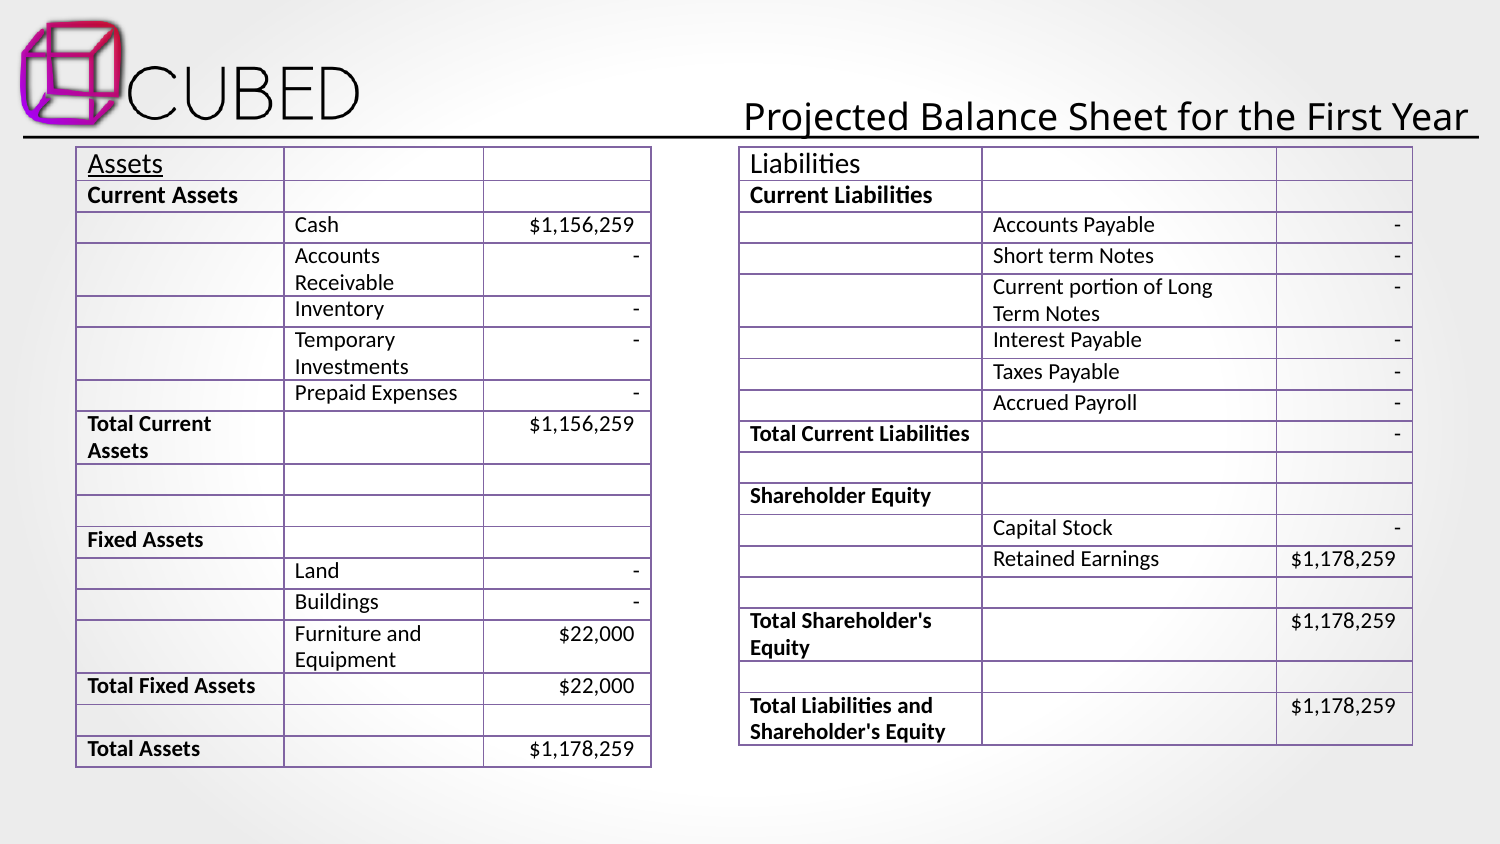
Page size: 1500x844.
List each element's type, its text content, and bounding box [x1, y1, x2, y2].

table_cell Accounts Payable [983, 213, 1276, 242]
table_cell - [1277, 391, 1412, 420]
text_box [0, 0, 139, 136]
table_header [484, 148, 650, 180]
table_cell Accounts Receivable [285, 244, 483, 295]
table_cell Total Fixed Assets [77, 674, 283, 704]
table_cell $22,000 [484, 621, 650, 672]
table_cell [983, 484, 1276, 514]
table_cell Current portion of Long Term Notes [983, 275, 1276, 326]
table_cell - [1277, 213, 1412, 242]
table_cell Total Liabilities and Shareholder's Equity [740, 693, 981, 744]
table_cell [983, 609, 1276, 660]
table_cell [484, 527, 650, 557]
table_cell [484, 465, 650, 494]
table_cell - [484, 590, 650, 619]
table_cell - [1277, 328, 1412, 358]
text_box Projected Balance Sheet for the First Year [743, 72, 1470, 184]
table_cell $1,178,259 [1277, 693, 1412, 744]
table_cell [77, 590, 283, 619]
table_cell Land [285, 559, 483, 588]
table_cell [983, 453, 1276, 482]
table_cell [740, 359, 981, 389]
table_cell [983, 693, 1276, 744]
table_cell $1,156,259 [484, 213, 650, 242]
table_cell [740, 391, 981, 420]
table_cell - [1277, 422, 1412, 451]
table_cell Taxes Payable [983, 359, 1276, 389]
table_cell - [484, 244, 650, 295]
table_cell Total Current Assets [77, 412, 283, 463]
table_cell - [484, 297, 650, 326]
table_cell Total Shareholder's Equity [740, 609, 981, 660]
table_cell [77, 328, 283, 379]
table_cell [484, 705, 650, 735]
table_cell Capital Stock [983, 515, 1276, 545]
table_cell Temporary Investments [285, 328, 483, 379]
table_cell Total Current Liabilities [740, 422, 981, 451]
table_cell [285, 412, 483, 463]
table_cell [77, 381, 283, 410]
table_cell $22,000 [484, 674, 650, 704]
table_cell [740, 213, 981, 242]
table_cell [1277, 578, 1412, 607]
table_cell $1,178,259 [484, 737, 650, 766]
table_cell [77, 621, 283, 672]
table_cell - [1277, 244, 1412, 273]
table_cell [740, 328, 981, 358]
table_cell [740, 275, 981, 326]
table_cell Current Liabilities [740, 181, 981, 211]
table_cell Total Assets [77, 737, 283, 766]
table_cell [1277, 484, 1412, 514]
table_cell [77, 244, 283, 295]
table_cell Cash [285, 213, 483, 242]
table_cell [1277, 662, 1412, 692]
table_cell - [484, 328, 650, 379]
table_cell Shareholder Equity [740, 484, 981, 514]
table_cell Inventory [285, 297, 483, 326]
table_cell Retained Earnings [983, 547, 1276, 576]
table_cell [285, 674, 483, 704]
table_cell [285, 496, 483, 526]
table_cell [285, 737, 483, 766]
table_cell [285, 705, 483, 735]
table_cell [740, 244, 981, 273]
table_cell $1,178,259 [1277, 547, 1412, 576]
table_cell [77, 705, 283, 735]
table_cell - [1277, 275, 1412, 326]
table_cell Fixed Assets [77, 527, 283, 557]
table_cell - [1277, 515, 1412, 545]
table_cell [983, 184, 1276, 211]
table_cell [740, 662, 981, 692]
table_cell [740, 547, 981, 576]
table_cell [740, 578, 981, 607]
table_cell [77, 559, 283, 588]
table_cell [77, 496, 283, 526]
table_cell Buildings [285, 590, 483, 619]
table_cell Short term Notes [983, 244, 1276, 273]
table_cell Current Assets [77, 181, 283, 211]
table_cell $1,156,259 [484, 412, 650, 463]
table_cell [285, 527, 483, 557]
table_cell [484, 496, 650, 526]
table_cell [983, 662, 1276, 692]
table_cell [740, 453, 981, 482]
table_cell [740, 515, 981, 545]
table_cell [285, 181, 483, 211]
table_cell Furniture and Equipment [285, 621, 483, 672]
table_cell [77, 297, 283, 326]
table_cell Accrued Payroll [983, 391, 1276, 420]
table_cell Interest Payable [983, 328, 1276, 358]
table_cell Prepaid Expenses [285, 381, 483, 410]
picture [0, 0, 1500, 844]
table_cell - [484, 559, 650, 588]
table_cell [77, 213, 283, 242]
table_cell [1277, 453, 1412, 482]
table_cell - [1277, 359, 1412, 389]
table_cell [983, 422, 1276, 451]
table_cell $1,178,259 [1277, 609, 1412, 660]
table_cell - [484, 381, 650, 410]
table_header [285, 148, 483, 180]
table_cell [983, 578, 1276, 607]
table_cell [1277, 184, 1412, 211]
table_cell [484, 181, 650, 211]
table_cell [77, 465, 283, 494]
table_cell [285, 465, 483, 494]
table_header Assets [77, 148, 283, 180]
